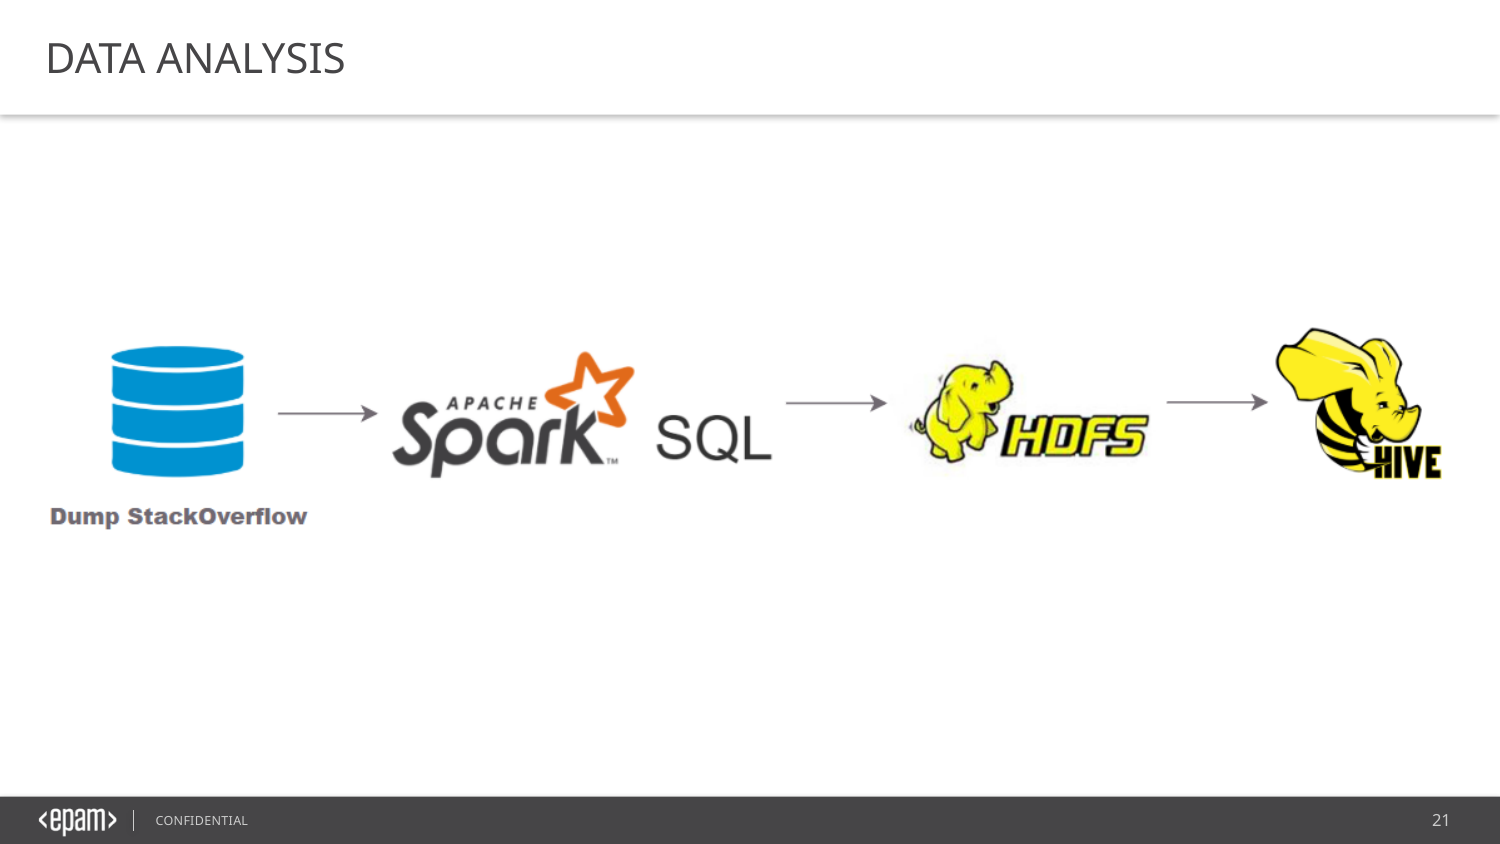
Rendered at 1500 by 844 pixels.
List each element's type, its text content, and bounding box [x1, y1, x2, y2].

list DATA ANALYSIS [0, 0, 1500, 115]
picture [38, 808, 117, 837]
picture [38, 306, 1462, 538]
